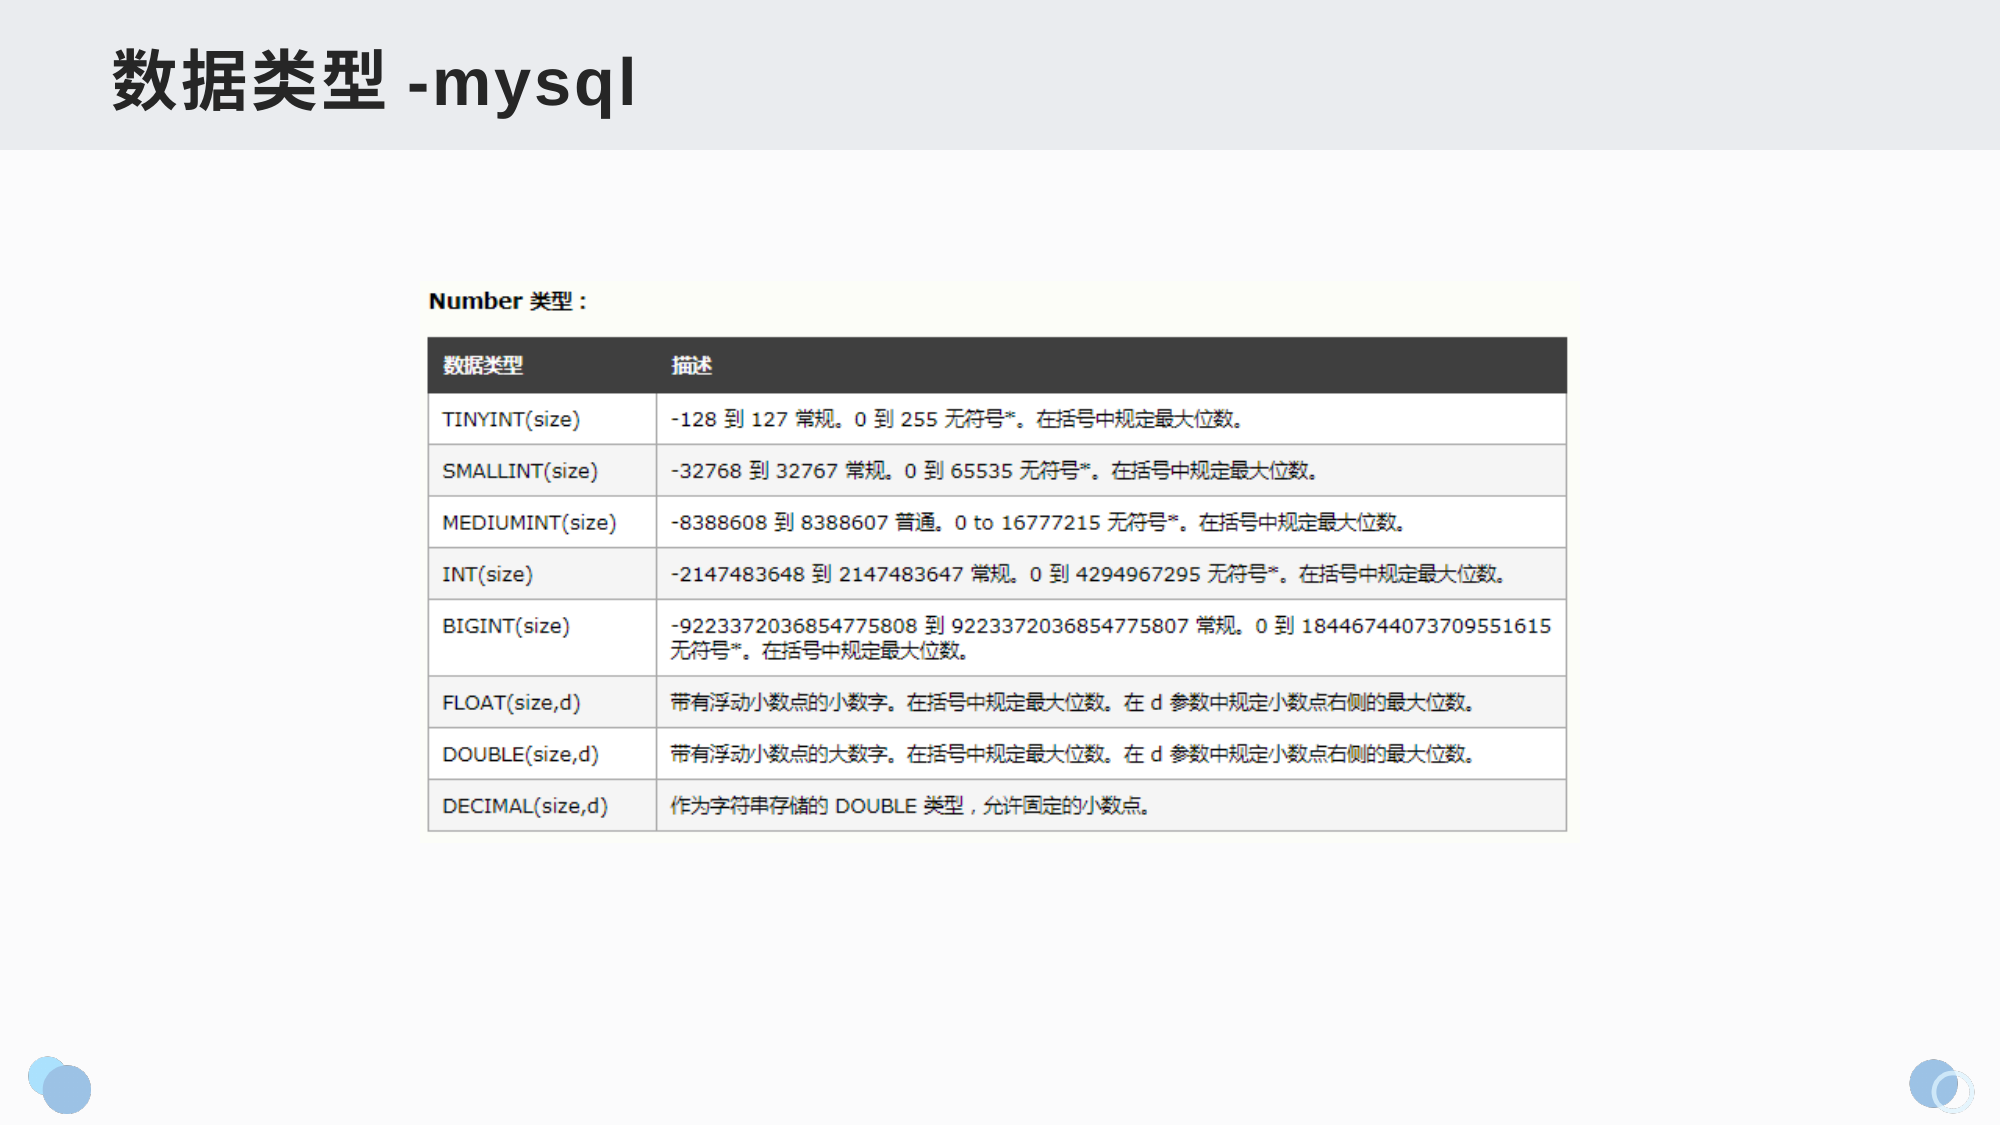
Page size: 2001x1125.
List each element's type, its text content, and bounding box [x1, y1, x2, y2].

picture [1881, 1045, 2000, 1125]
picture [420, 281, 1580, 843]
picture [0, 1045, 119, 1125]
text_box [0, 0, 2000, 151]
text_box 数据类型-mysql [99, 25, 1901, 125]
